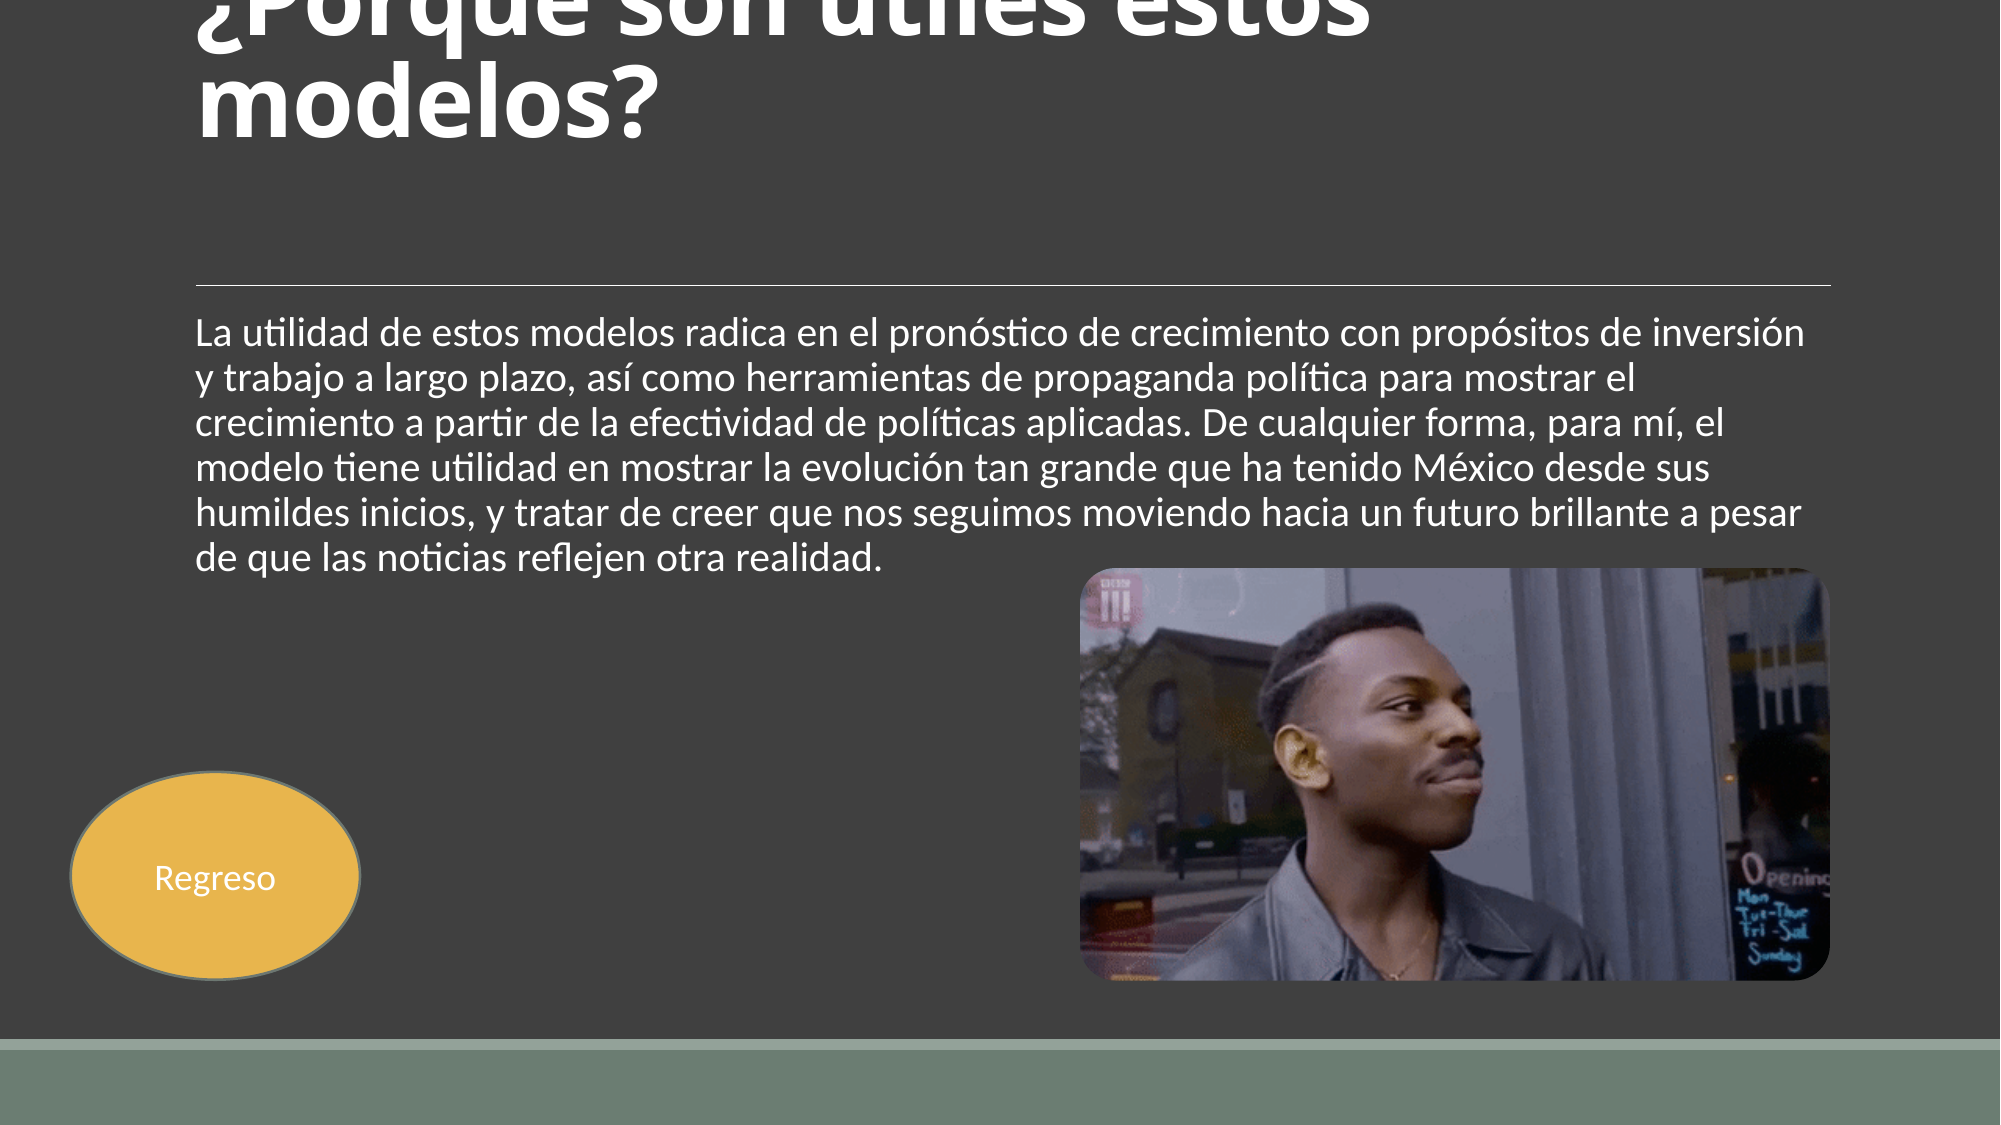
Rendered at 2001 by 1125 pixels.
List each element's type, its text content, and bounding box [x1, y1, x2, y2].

title ¿Porqué son útiles estos modelos? [180, 47, 1830, 285]
list La utilidad de estos modelos radica en el pronóstico de crecimiento con propósitos de inversión y trabajo a largo plazo, así como herramientas de propaganda política para mostrar el crecimiento a partir de la efectividad de políticas aplicadas. De cualquier forma, para mí, el modelo tiene utilidad en mostrar la evolución tan grande que ha tenido México desde sus humildes inicios, y tratar de creer que nos seguimos moviendo hacia un futuro brillante a pesar de que las noticias reflejen otra realidad. [180, 302, 1830, 963]
text_box Regreso [69, 770, 362, 982]
picture [1079, 567, 1831, 982]
